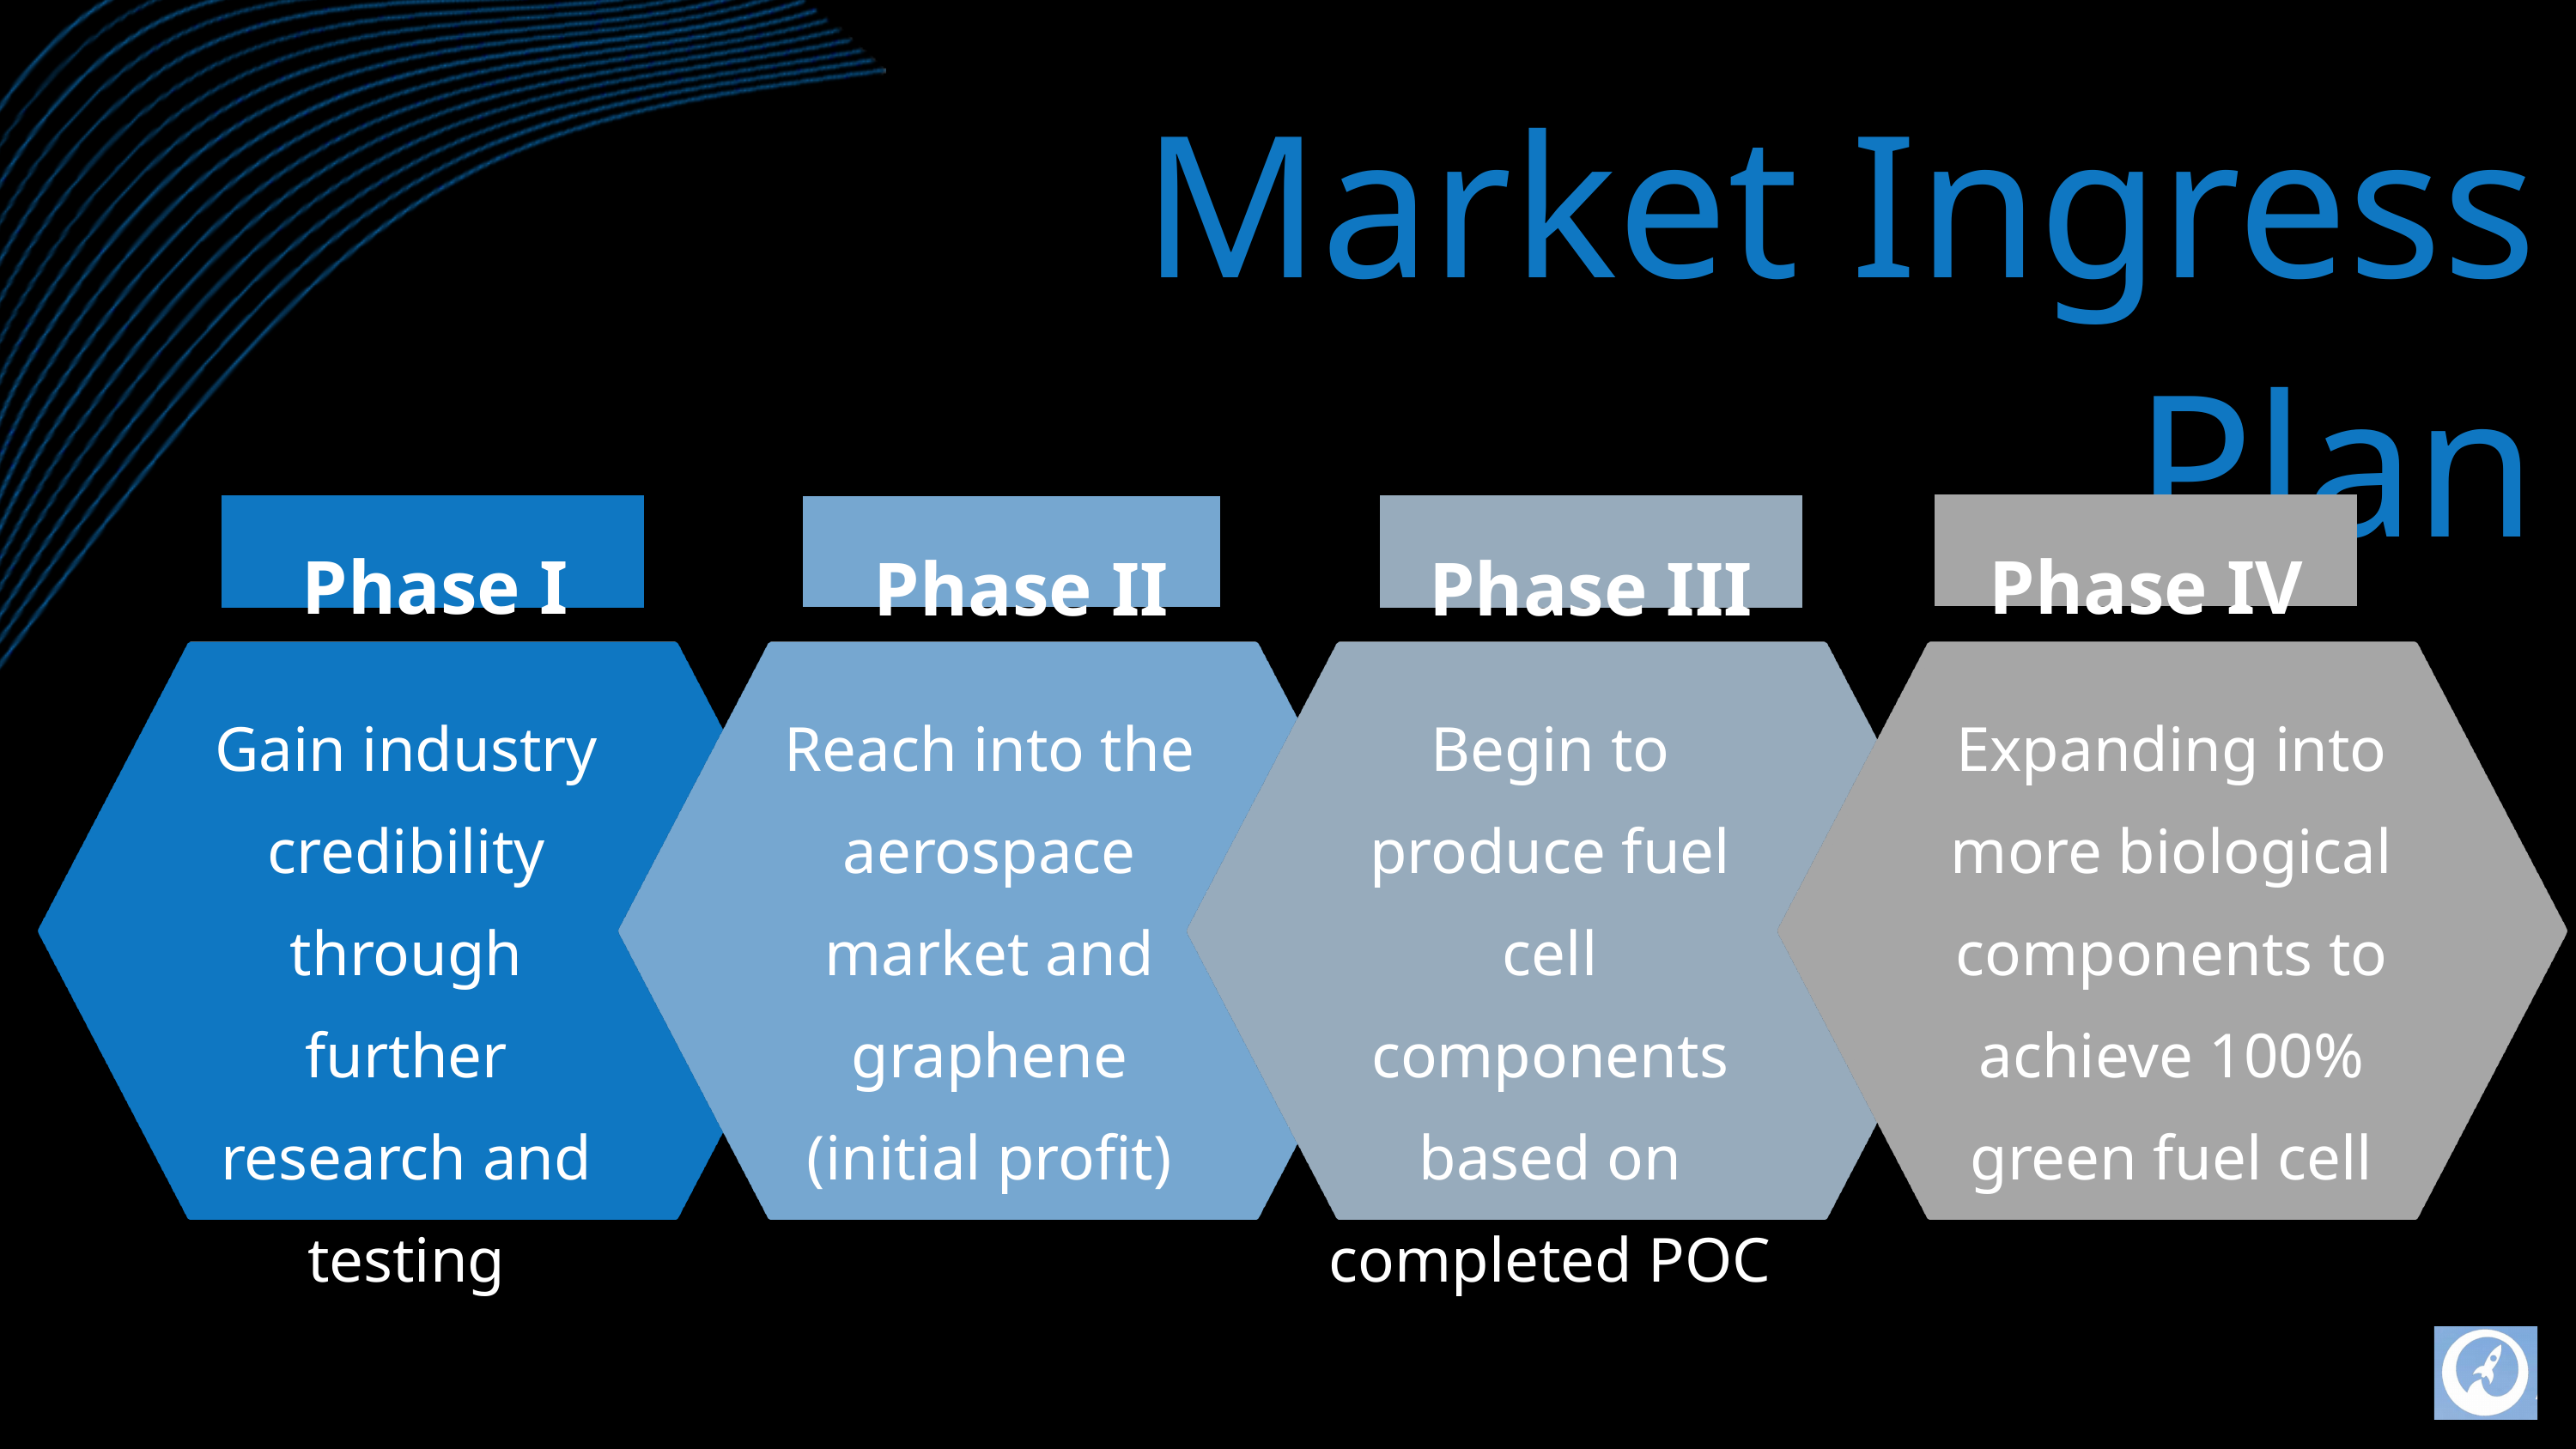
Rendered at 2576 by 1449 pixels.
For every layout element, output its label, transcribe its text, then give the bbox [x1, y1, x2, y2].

picture [0, 0, 2567, 1421]
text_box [755, 496, 1288, 608]
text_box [1928, 494, 2365, 607]
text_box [1325, 495, 1857, 608]
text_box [221, 495, 644, 608]
text_box Market Ingress Plan [750, 57, 2537, 577]
